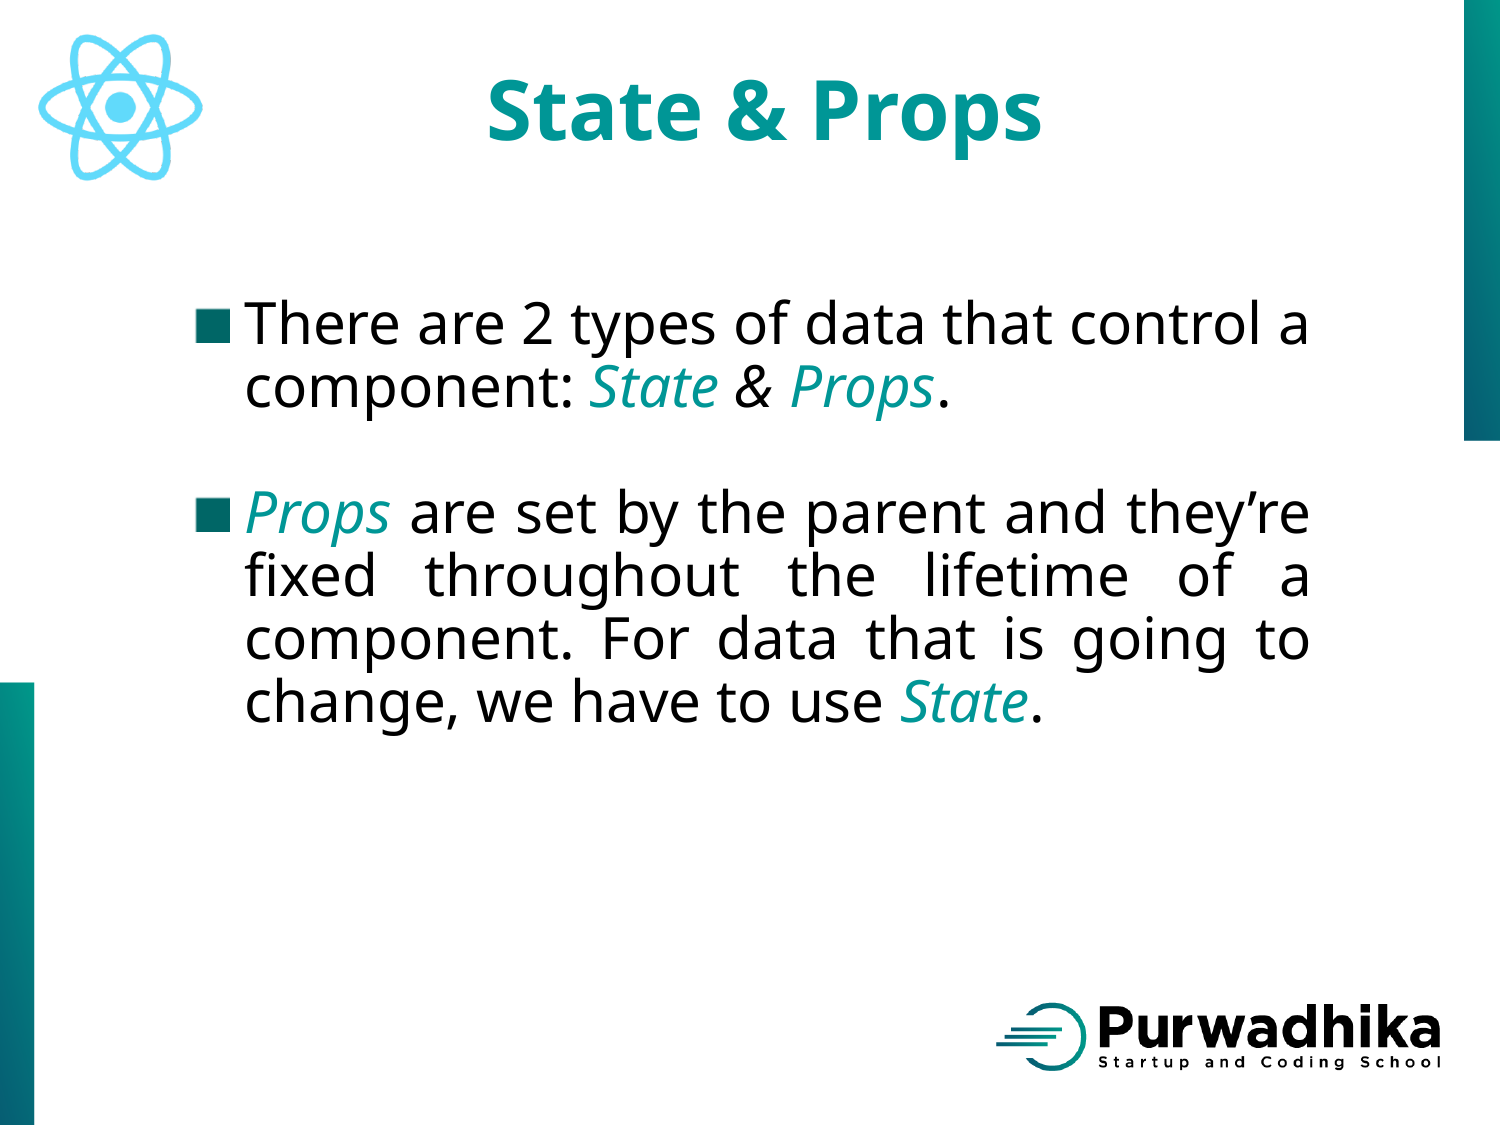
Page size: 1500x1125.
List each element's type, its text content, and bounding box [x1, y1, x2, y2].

text_box State & Props [261, 25, 1500, 202]
text_box There are 2 types of data that control a component: State & Props. Props are set by the parent and they’re fixed throughout the lifetime of a component. For data that is going to change, we have to use State. [173, 287, 1327, 763]
picture [0, 0, 1500, 1125]
